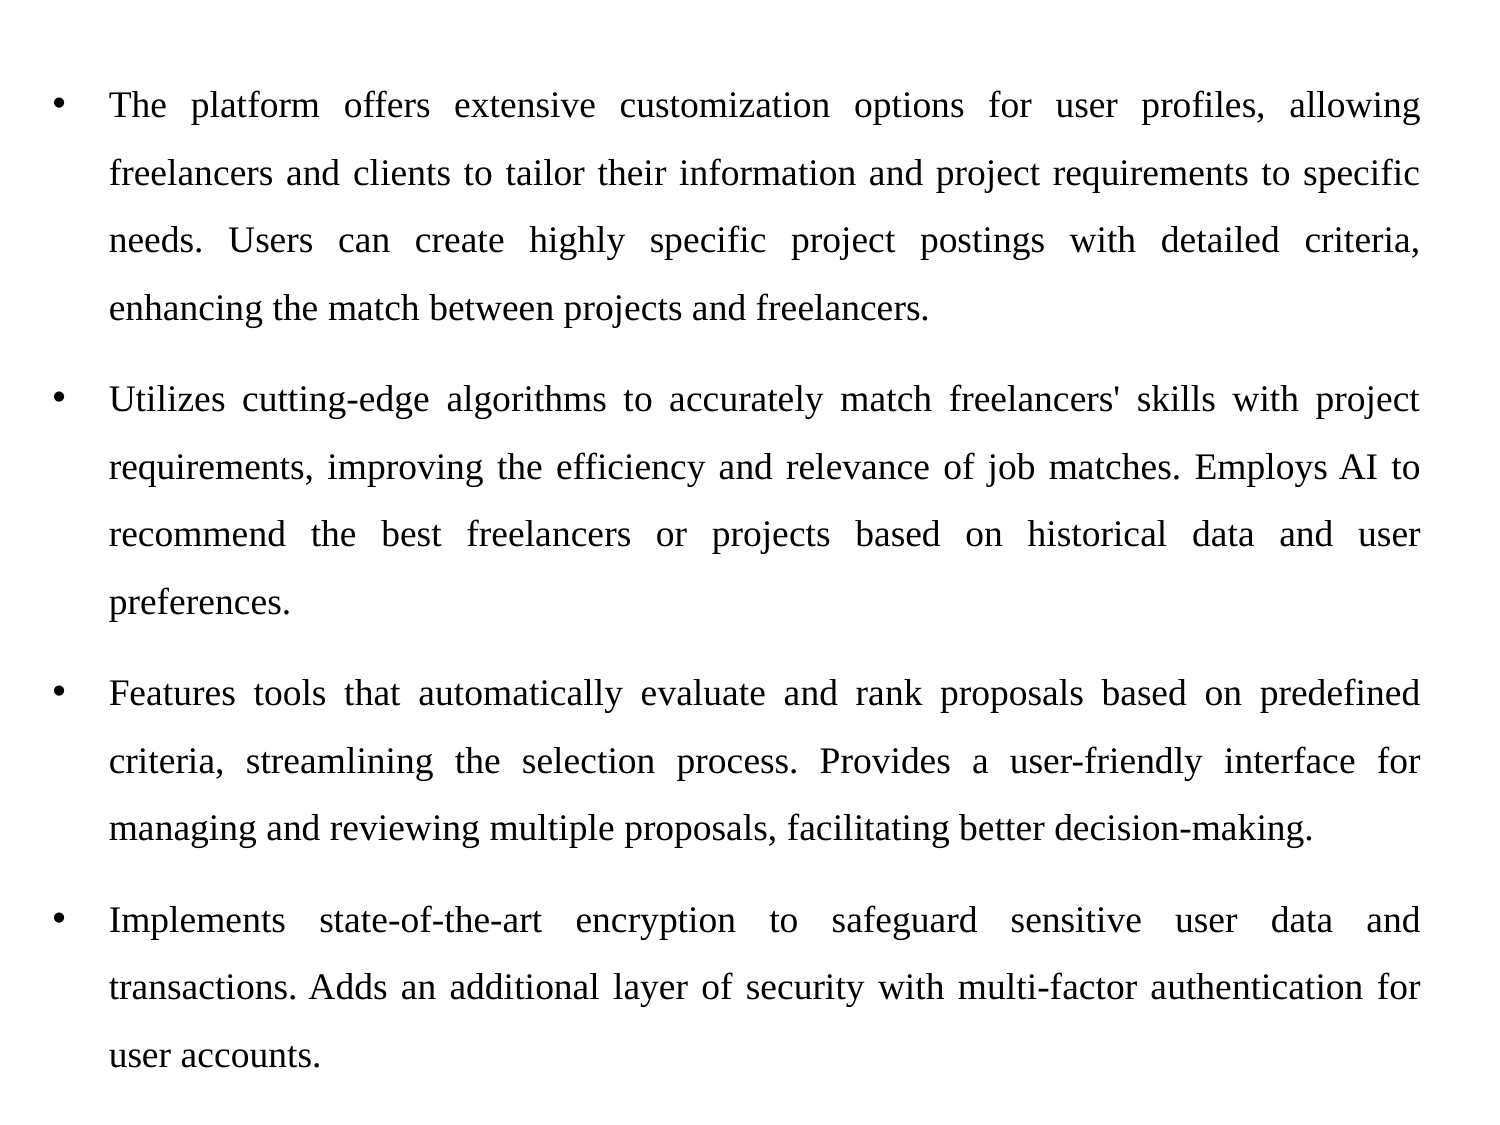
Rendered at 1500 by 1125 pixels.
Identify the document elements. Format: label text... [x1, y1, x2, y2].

list The platform offers extensive customization options for user profiles, allowing freelancers and clients to tailor their information and project requirements to specific needs. Users can create highly specific project postings with detailed criteria, enhancing the match between projects and freelancers. Utilizes cutting-edge algorithms to accurately match freelancers' skills with project requirements, improving the efficiency and relevance of job matches. Employs AI to recommend the best freelancers or projects based on historical data and user preferences. Features tools that automatically evaluate and rank proposals based on predefined criteria, streamlining the selection process. Provides a user-friendly interface for managing and reviewing multiple proposals, facilitating better decision-making. Implements state-of-the-art encryption to safeguard sensitive user data and transactions. Adds an additional layer of security with multi-factor authentication for user accounts. [37, 50, 1438, 1038]
